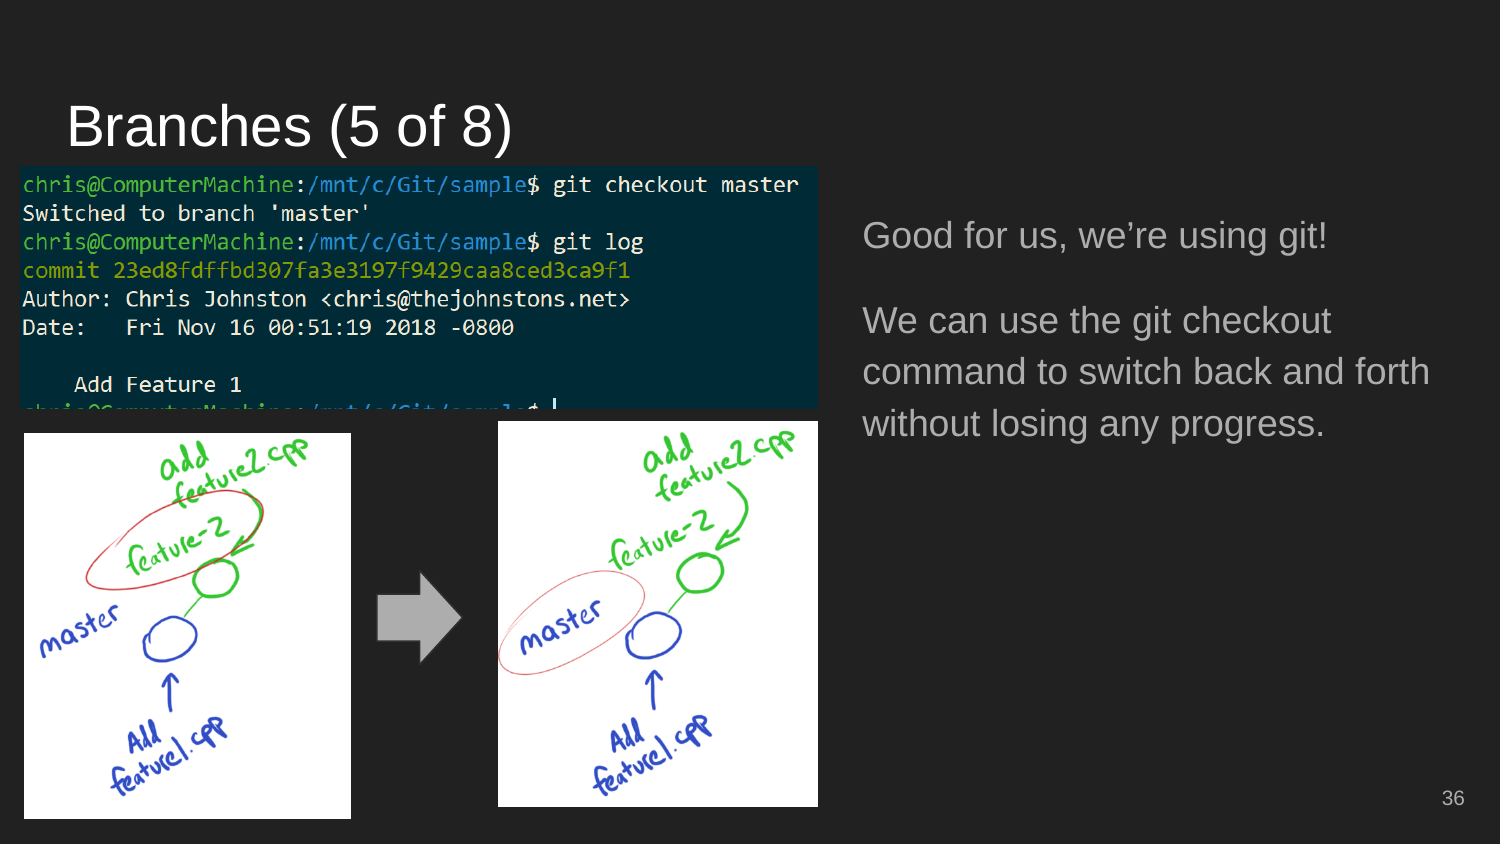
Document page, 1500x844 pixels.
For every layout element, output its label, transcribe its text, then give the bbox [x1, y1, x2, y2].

picture [402, 295, 410, 305]
picture [398, 237, 402, 248]
picture [398, 322, 402, 332]
picture [231, 262, 235, 277]
picture [205, 215, 214, 220]
picture [632, 241, 636, 253]
picture [46, 267, 73, 277]
picture [192, 262, 202, 277]
picture [88, 184, 95, 192]
picture [425, 322, 434, 334]
picture [394, 297, 400, 308]
picture [204, 235, 208, 249]
picture [339, 181, 344, 191]
picture [498, 421, 818, 807]
picture [231, 291, 235, 306]
picture [99, 237, 104, 247]
picture [88, 241, 95, 249]
picture [193, 238, 197, 249]
picture [659, 177, 664, 191]
picture [555, 241, 559, 253]
slide_number ‹#› [1389, 764, 1480, 830]
picture [204, 178, 208, 191]
picture [580, 295, 584, 306]
text_box [376, 570, 463, 665]
picture [193, 181, 197, 191]
picture [531, 233, 538, 251]
picture [347, 291, 351, 306]
picture [288, 210, 293, 220]
picture [339, 238, 344, 249]
picture [424, 406, 434, 410]
picture [619, 177, 623, 191]
picture [321, 181, 332, 191]
picture [586, 267, 590, 277]
picture [159, 381, 163, 391]
picture [425, 291, 429, 306]
picture [398, 179, 402, 191]
picture [161, 406, 176, 410]
picture [210, 292, 214, 306]
picture [278, 323, 283, 332]
picture [529, 404, 537, 410]
list Good for us, we’re using git! We can use the git checkout command to switch back and forth without losing any progress. [847, 189, 1449, 750]
picture [728, 181, 733, 191]
picture [121, 238, 133, 249]
picture [166, 265, 176, 277]
picture [476, 238, 487, 249]
picture [498, 323, 503, 332]
picture [531, 176, 538, 191]
picture [99, 179, 104, 190]
picture [121, 181, 133, 191]
picture [476, 181, 487, 191]
picture [463, 322, 467, 332]
picture [547, 262, 551, 277]
title Branches (5 of 8) [51, 72, 1449, 167]
picture [285, 269, 290, 277]
picture [249, 262, 253, 277]
picture [244, 295, 248, 306]
picture [321, 238, 332, 249]
picture [429, 263, 433, 277]
picture [185, 381, 189, 391]
picture [90, 295, 98, 306]
picture [24, 433, 351, 819]
picture [140, 291, 144, 306]
picture [159, 262, 163, 277]
picture [185, 320, 189, 334]
picture [347, 406, 357, 410]
